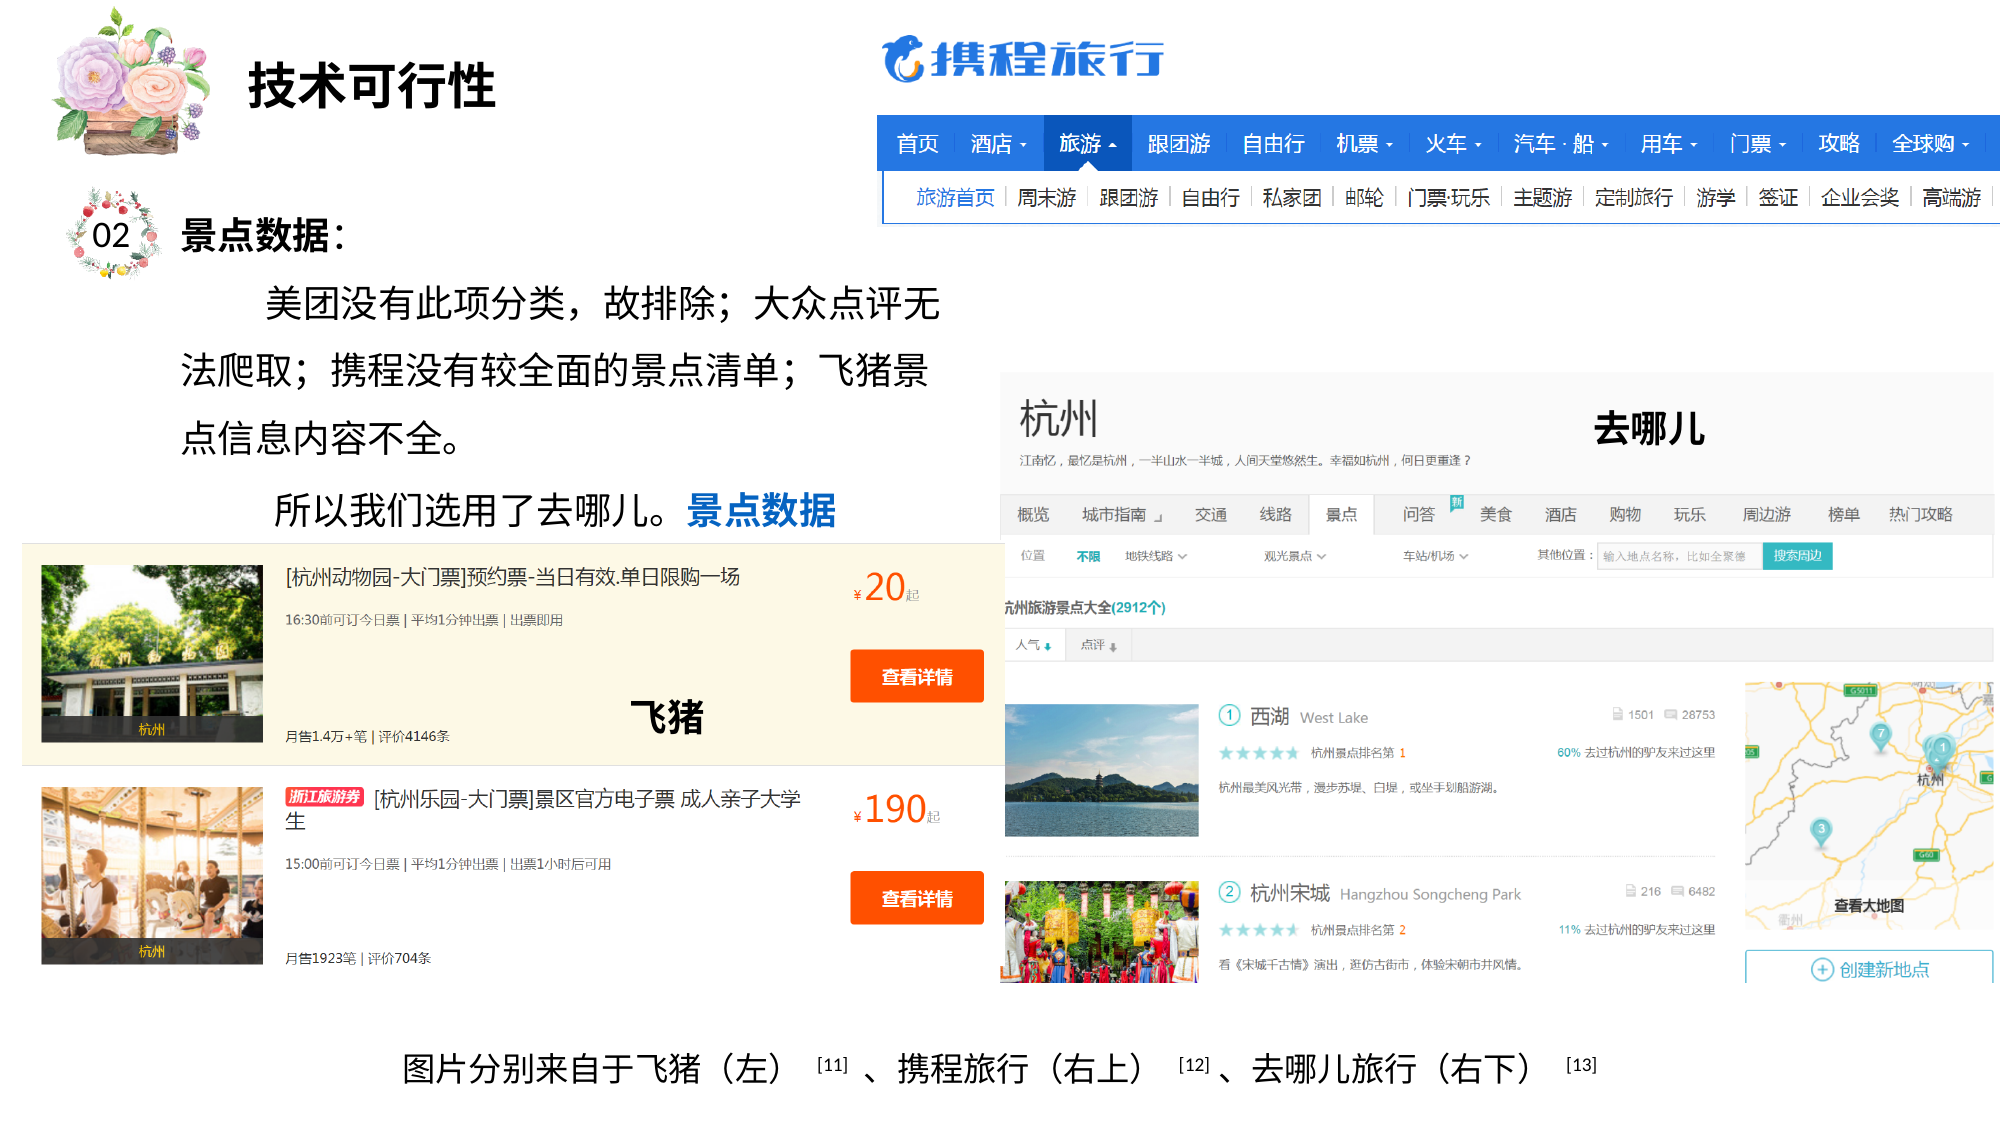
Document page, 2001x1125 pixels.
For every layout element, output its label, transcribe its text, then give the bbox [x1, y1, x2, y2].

text_box 技术可行性 [233, 47, 877, 122]
picture [22, 369, 2000, 983]
text_box 图片分别来自于飞猪（左） [11] 、携程旅行（右上） [12]、去哪儿旅行（右下） [13] [380, 1040, 1620, 1096]
picture [32, 0, 233, 297]
text_box 景点数据： 美团没有此项分类，故排除；大众点评无法爬取；携程没有较全面的景点清单；飞猪景点信息内容不全。 所以我们选用了去哪儿。景点数据 [165, 182, 964, 540]
picture [877, 21, 2000, 227]
